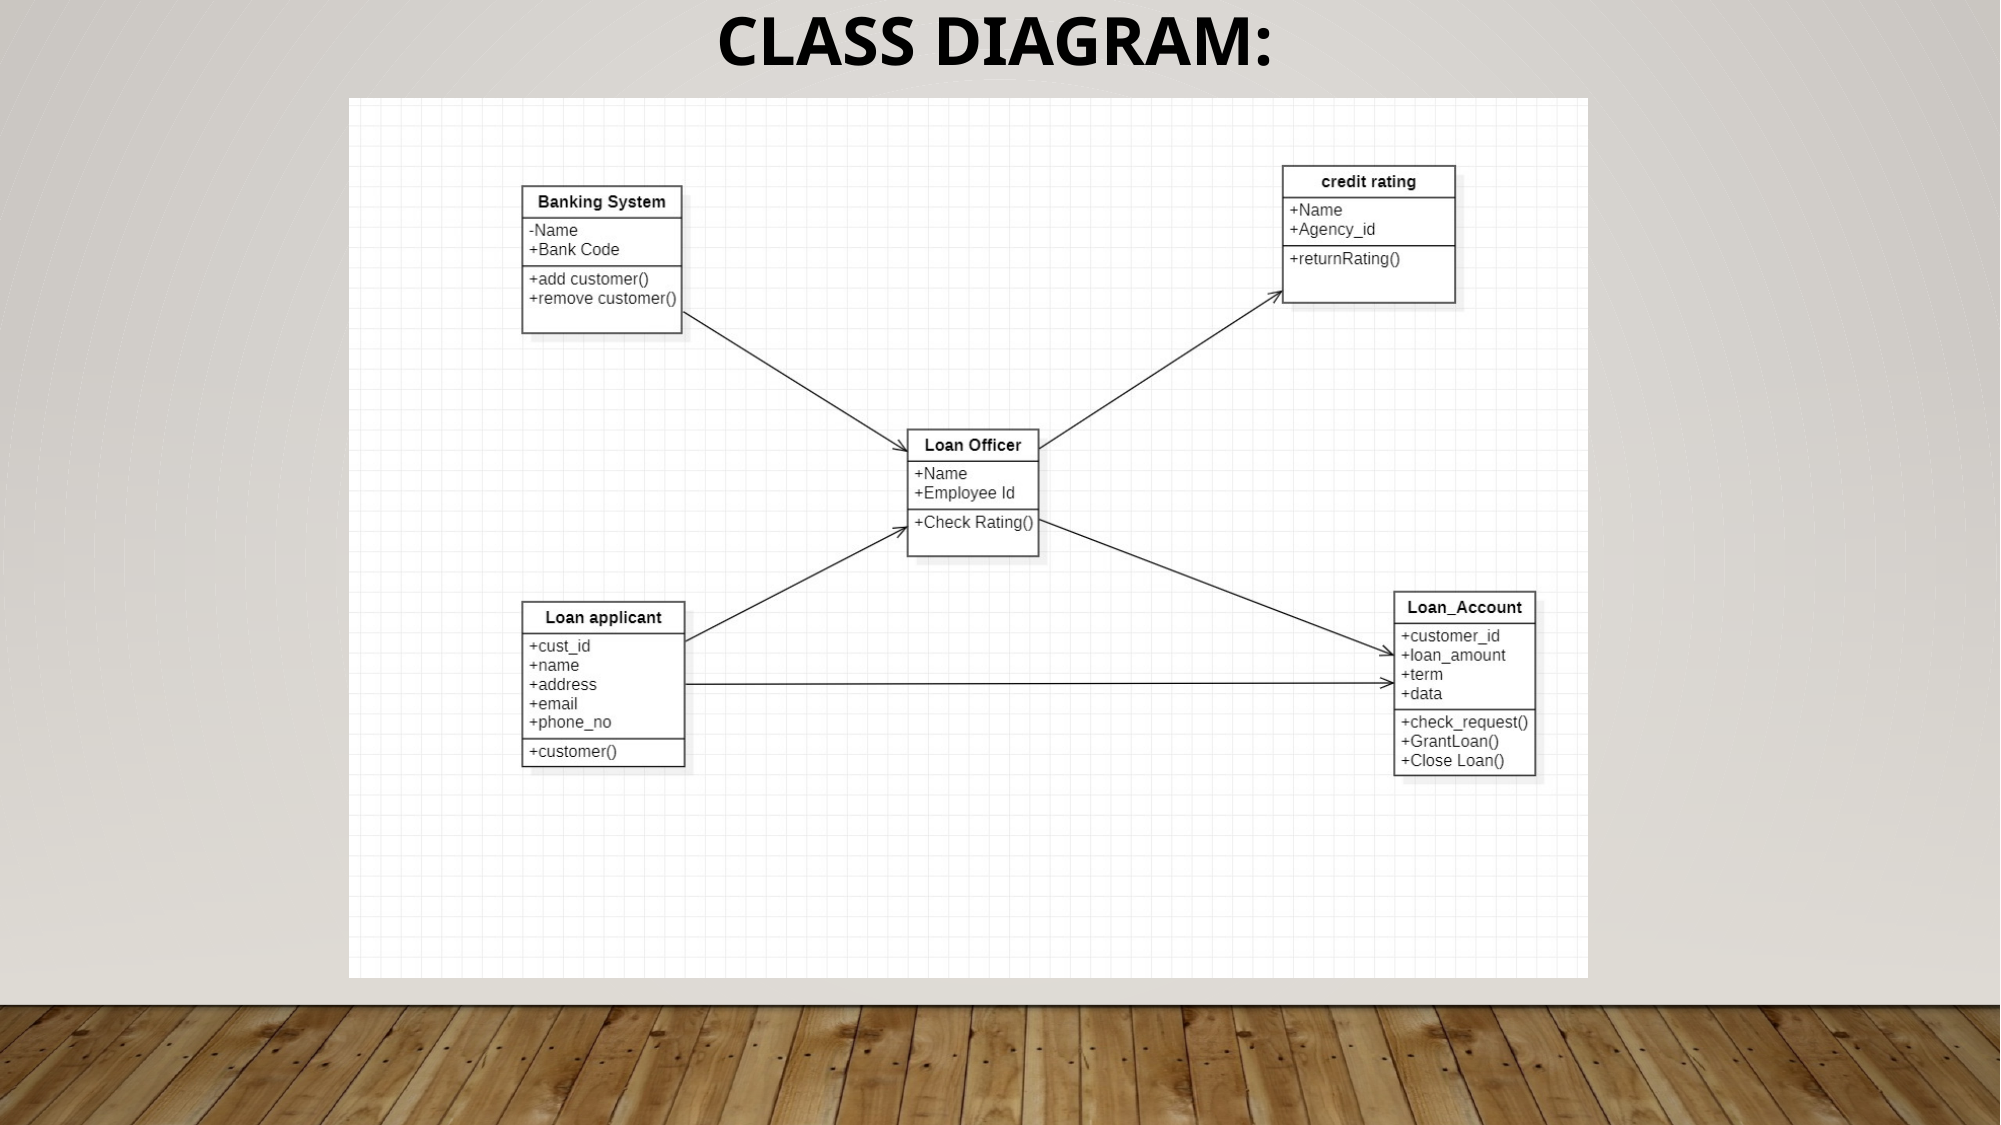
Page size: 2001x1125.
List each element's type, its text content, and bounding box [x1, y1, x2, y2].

picture [0, 1005, 2000, 1125]
title Class diagram: [701, 0, 2000, 305]
picture [349, 98, 1588, 979]
